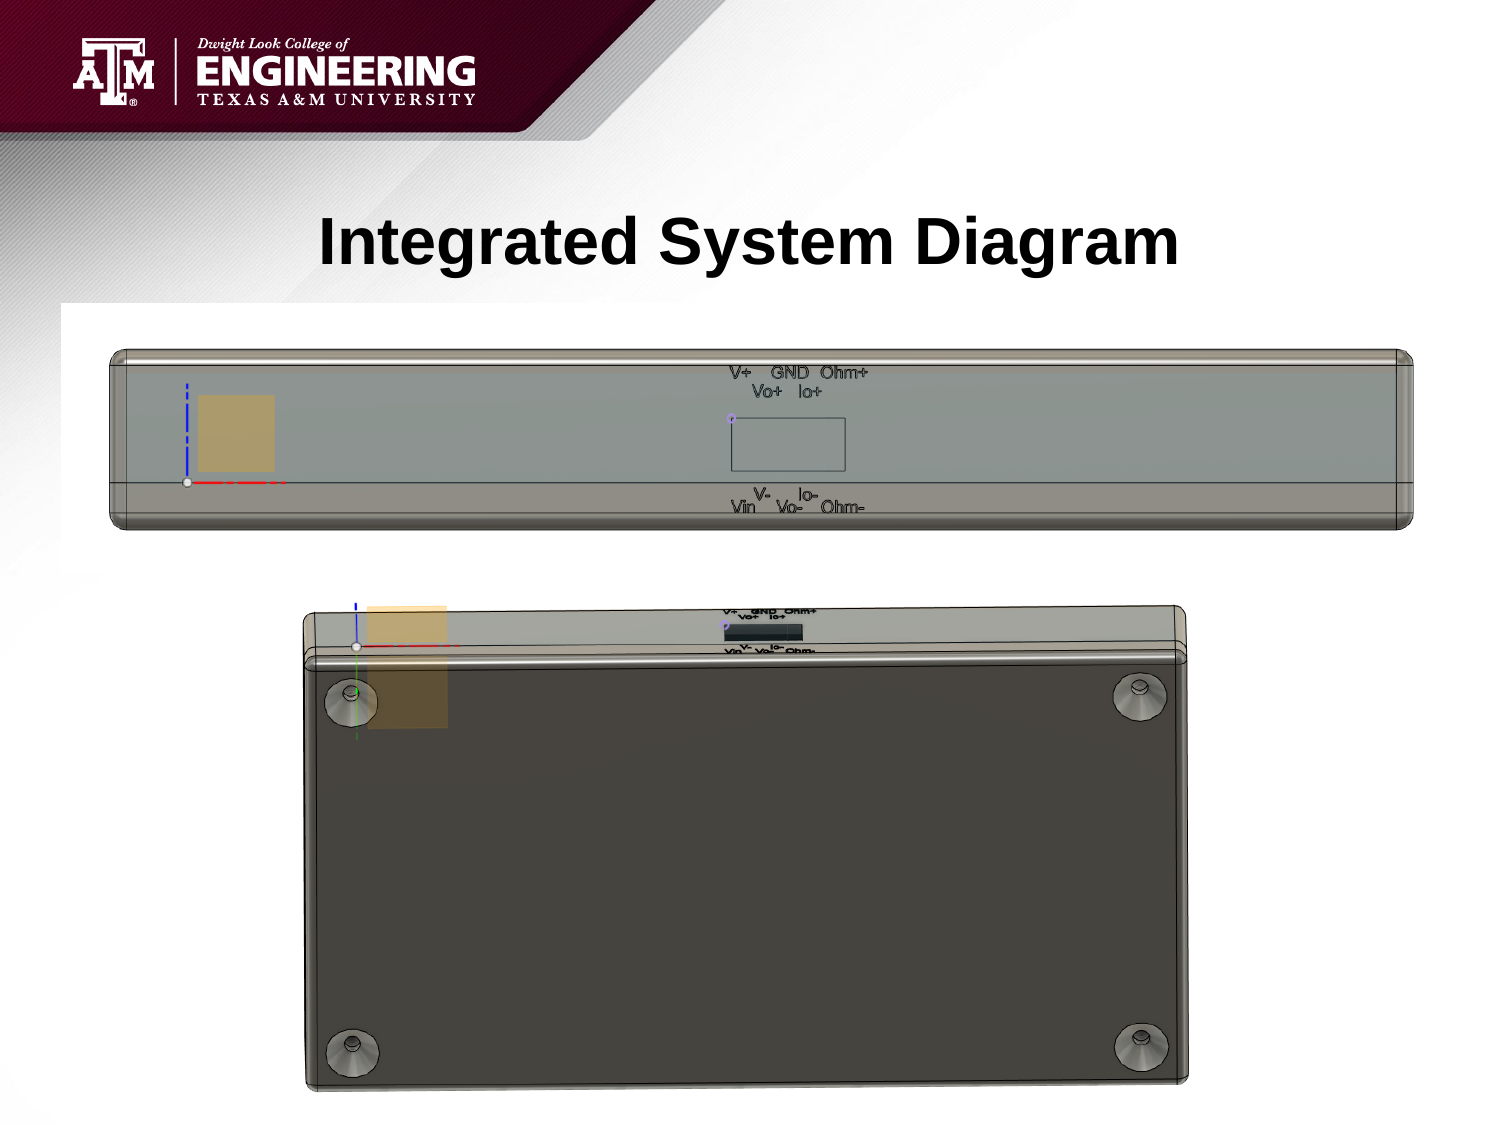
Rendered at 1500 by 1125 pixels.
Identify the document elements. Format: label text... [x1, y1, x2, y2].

title Integrated System Diagram [75, 172, 1425, 302]
picture [0, 0, 1500, 1125]
